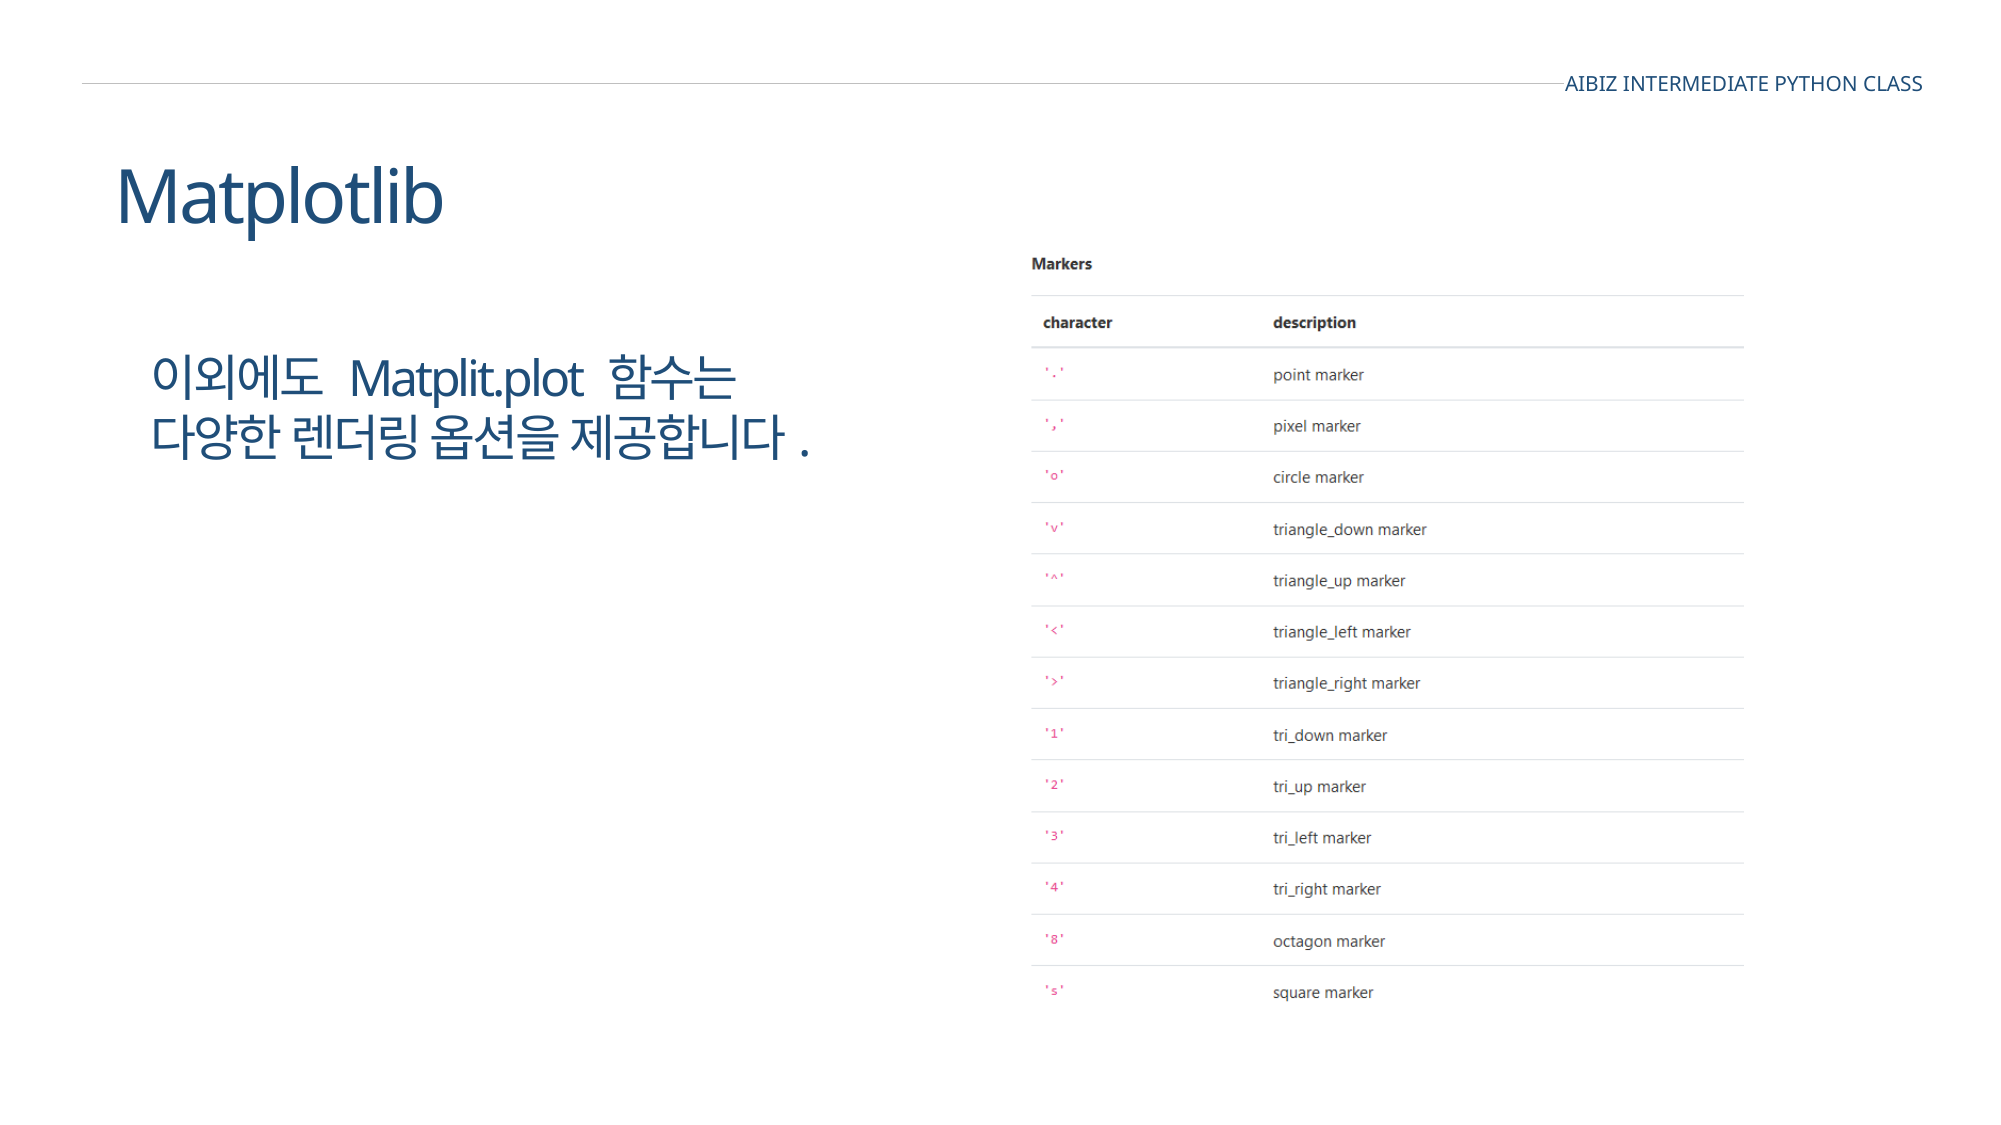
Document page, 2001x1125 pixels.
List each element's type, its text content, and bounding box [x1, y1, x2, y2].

text_box Matplotlib [100, 140, 462, 246]
picture [1024, 246, 1744, 1013]
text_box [81, 63, 1939, 104]
text_box 이외에도 Matplit.plot 함수는 다양한 렌더링 옵션을 제공합니다. [136, 338, 1024, 474]
